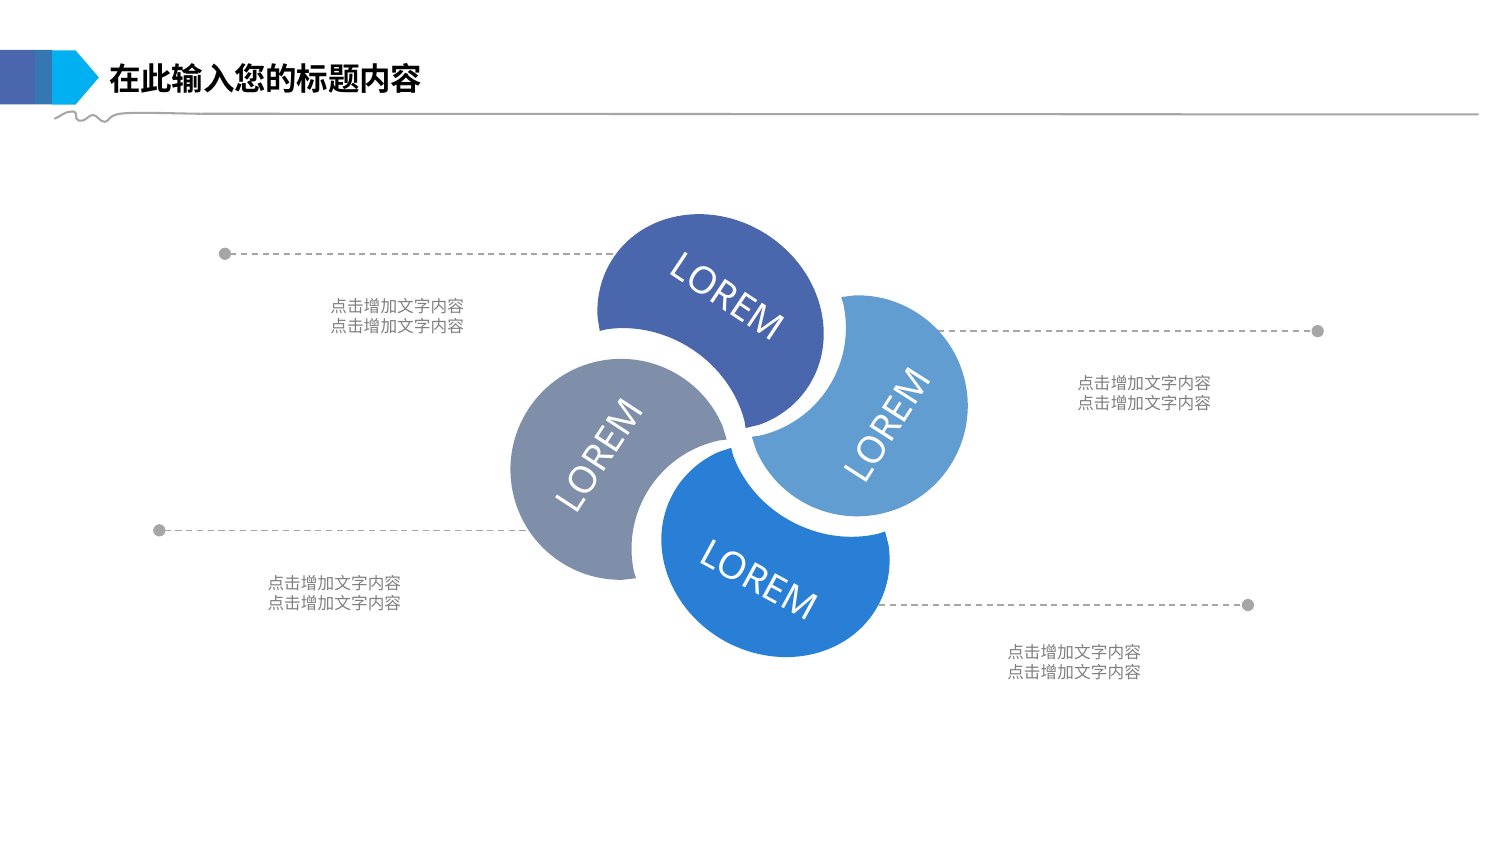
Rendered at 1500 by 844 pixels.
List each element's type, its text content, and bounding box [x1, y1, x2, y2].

text_box 点击增加文字内容 点击增加文字内容 [223, 287, 513, 431]
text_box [54, 111, 1479, 122]
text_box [0, 49, 99, 105]
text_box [513, 221, 965, 652]
text_box 点击增加文字内容 点击增加文字内容 [900, 634, 1248, 784]
text_box 在此输入您的标题内容 [99, 54, 608, 103]
text_box 点击增加文字内容 点击增加文字内容 [160, 565, 508, 736]
text_box 点击增加文字内容 点击增加文字内容 [970, 365, 1318, 536]
